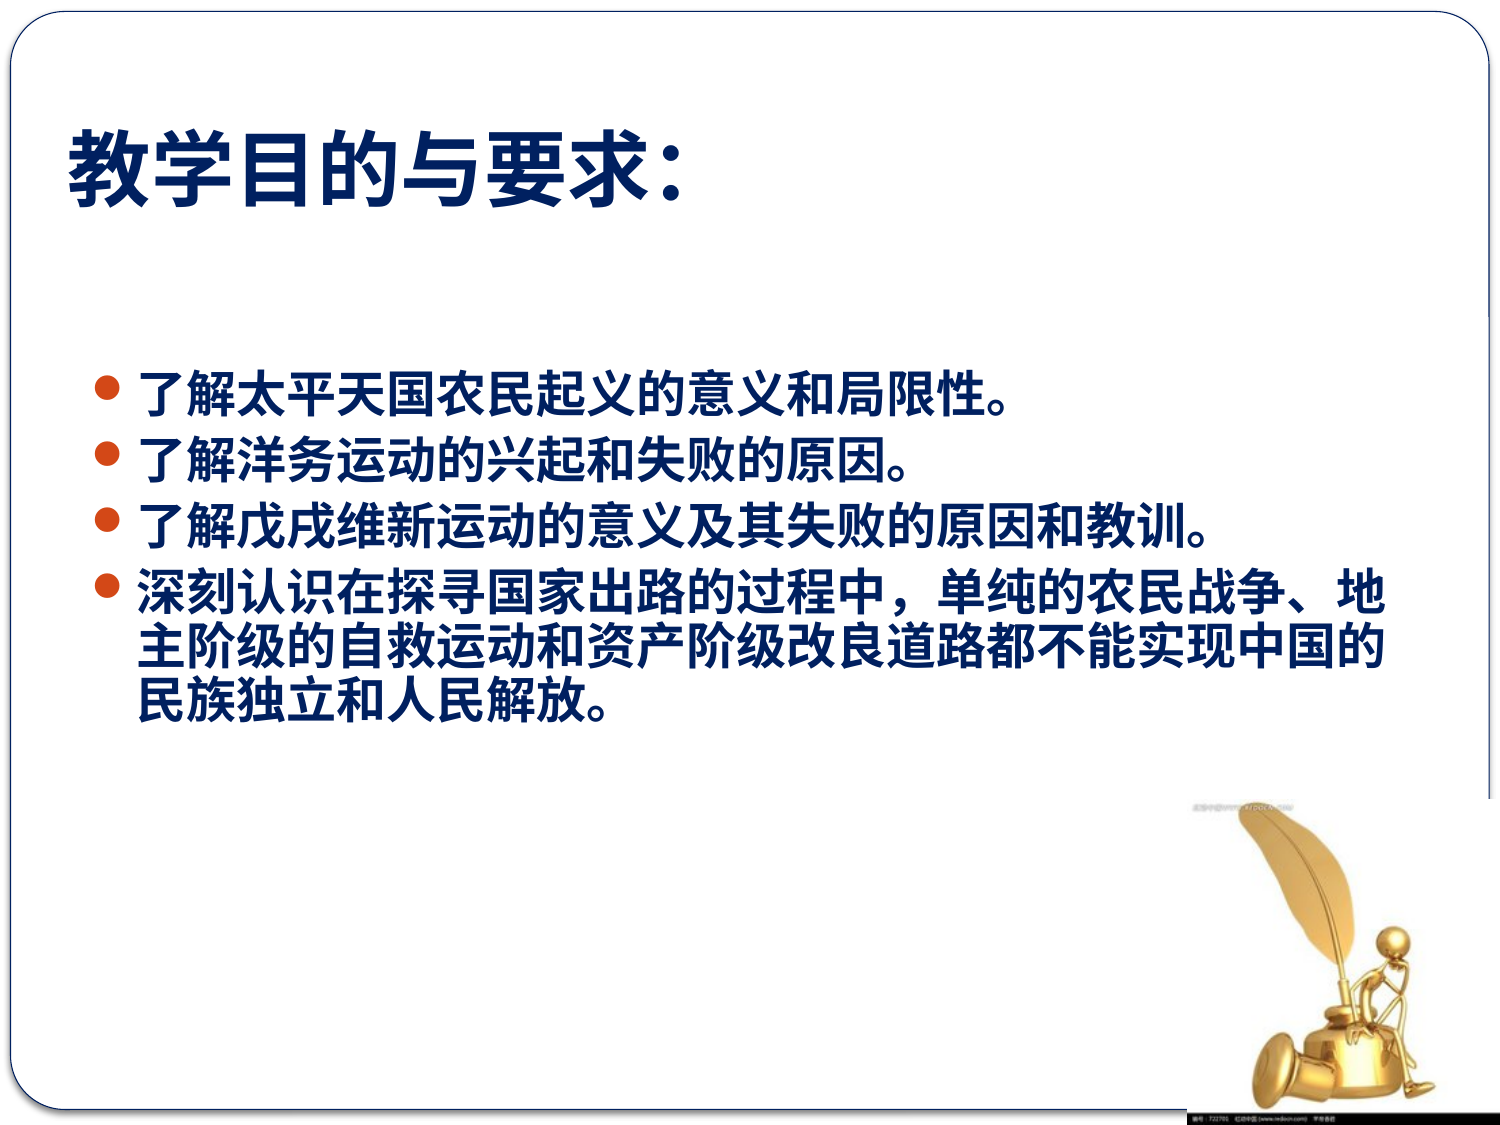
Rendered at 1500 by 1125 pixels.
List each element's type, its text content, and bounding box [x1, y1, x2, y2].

picture [1186, 799, 1500, 1125]
title 教学目的与要求： [53, 45, 1425, 233]
list 了解太平天国农民起义的意义和局限性。 了解洋务运动的兴起和失败的原因。 了解戊戌维新运动的意义及其失败的原因和教训。 深刻认识在探寻国家出路的过程中，单纯的农民战争、地主阶级的自救运动和资产阶级改良道路都不能实现中国的民族独立和人民解放。 [76, 361, 1447, 787]
